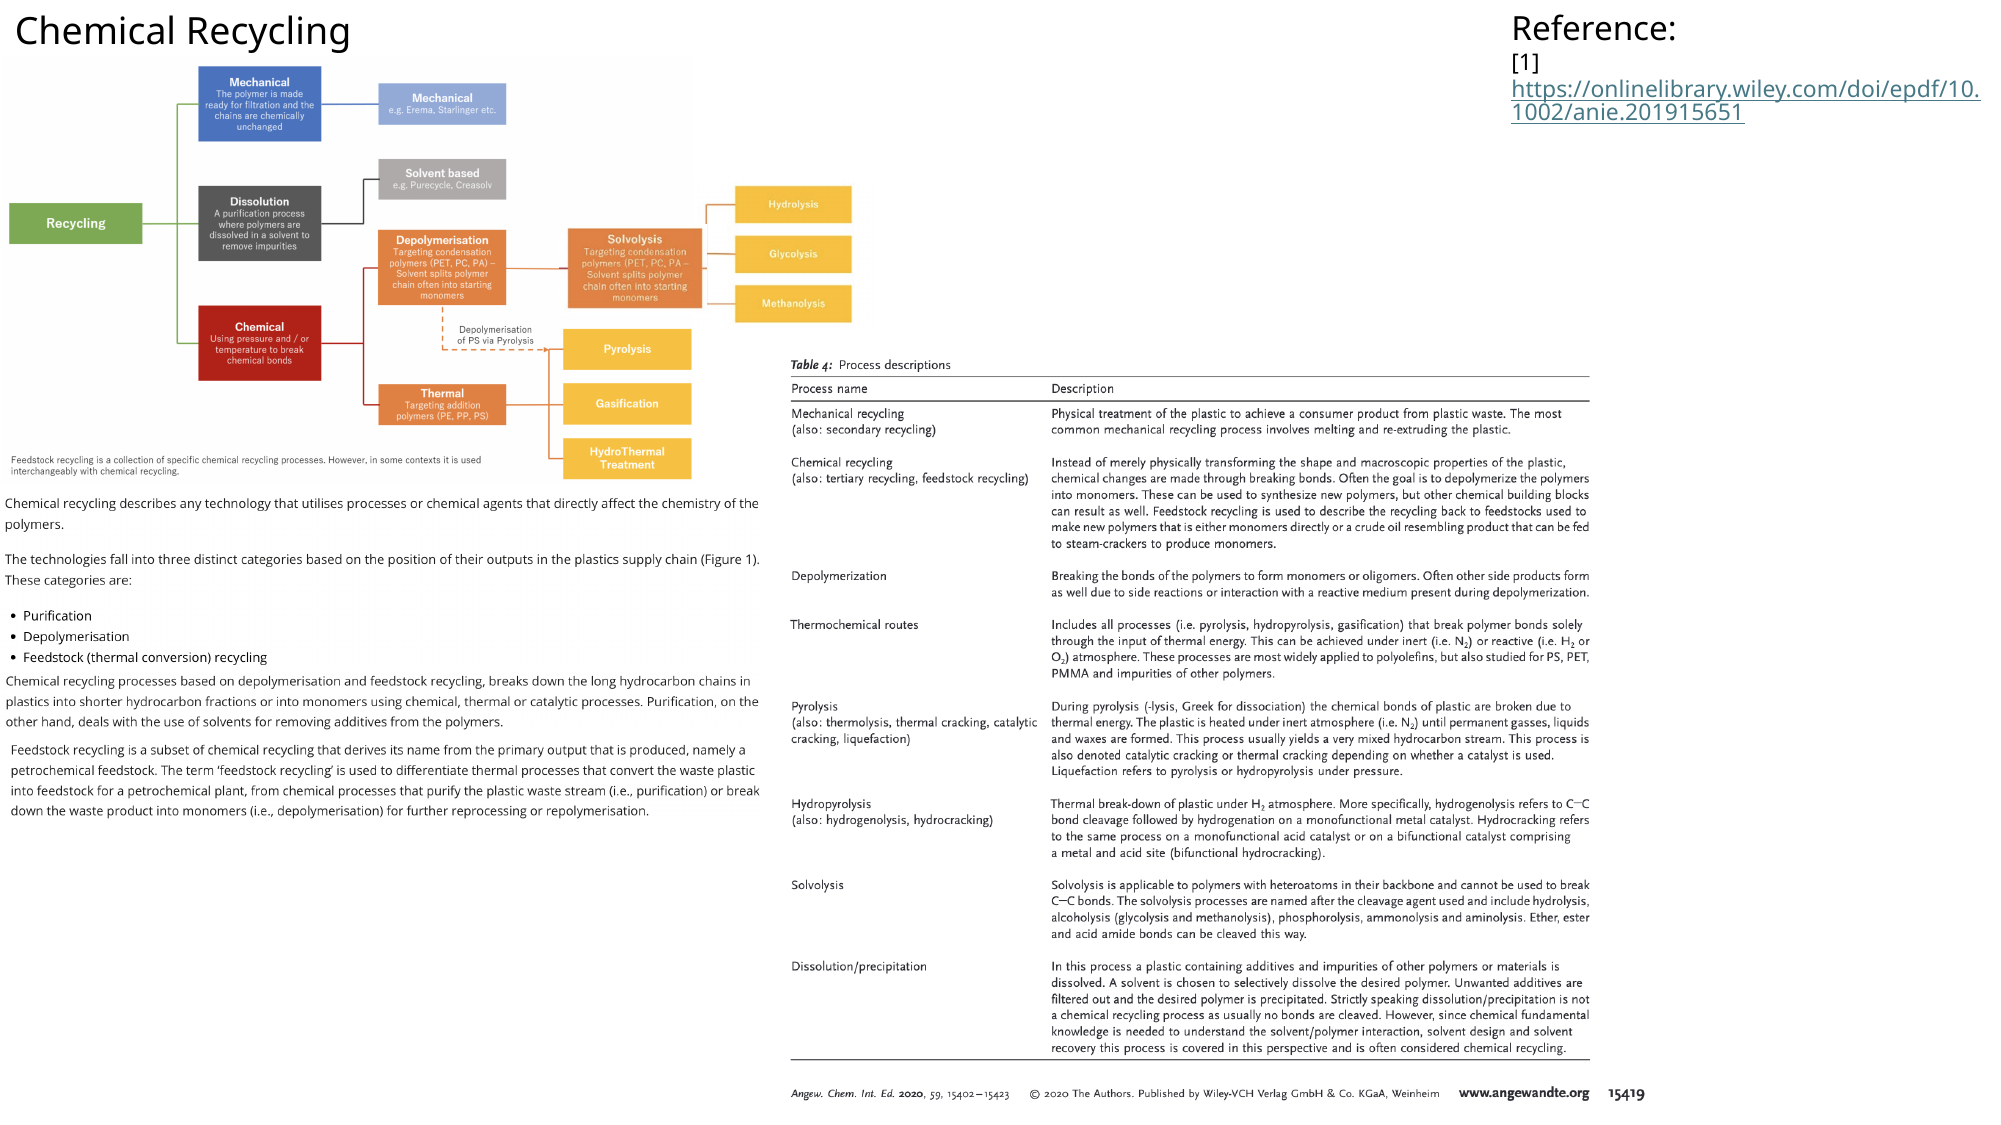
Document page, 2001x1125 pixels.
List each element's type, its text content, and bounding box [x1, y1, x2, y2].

text_box Reference: [1]https://onlinelibrary.wiley.com/doi/epdf/10.1002/anie.201915651 [1496, 0, 2000, 141]
picture [0, 668, 763, 733]
picture [5, 740, 763, 821]
picture [0, 492, 763, 666]
picture [1, 54, 873, 484]
text_box Chemical Recycling [0, 0, 633, 60]
picture [782, 350, 1656, 1112]
